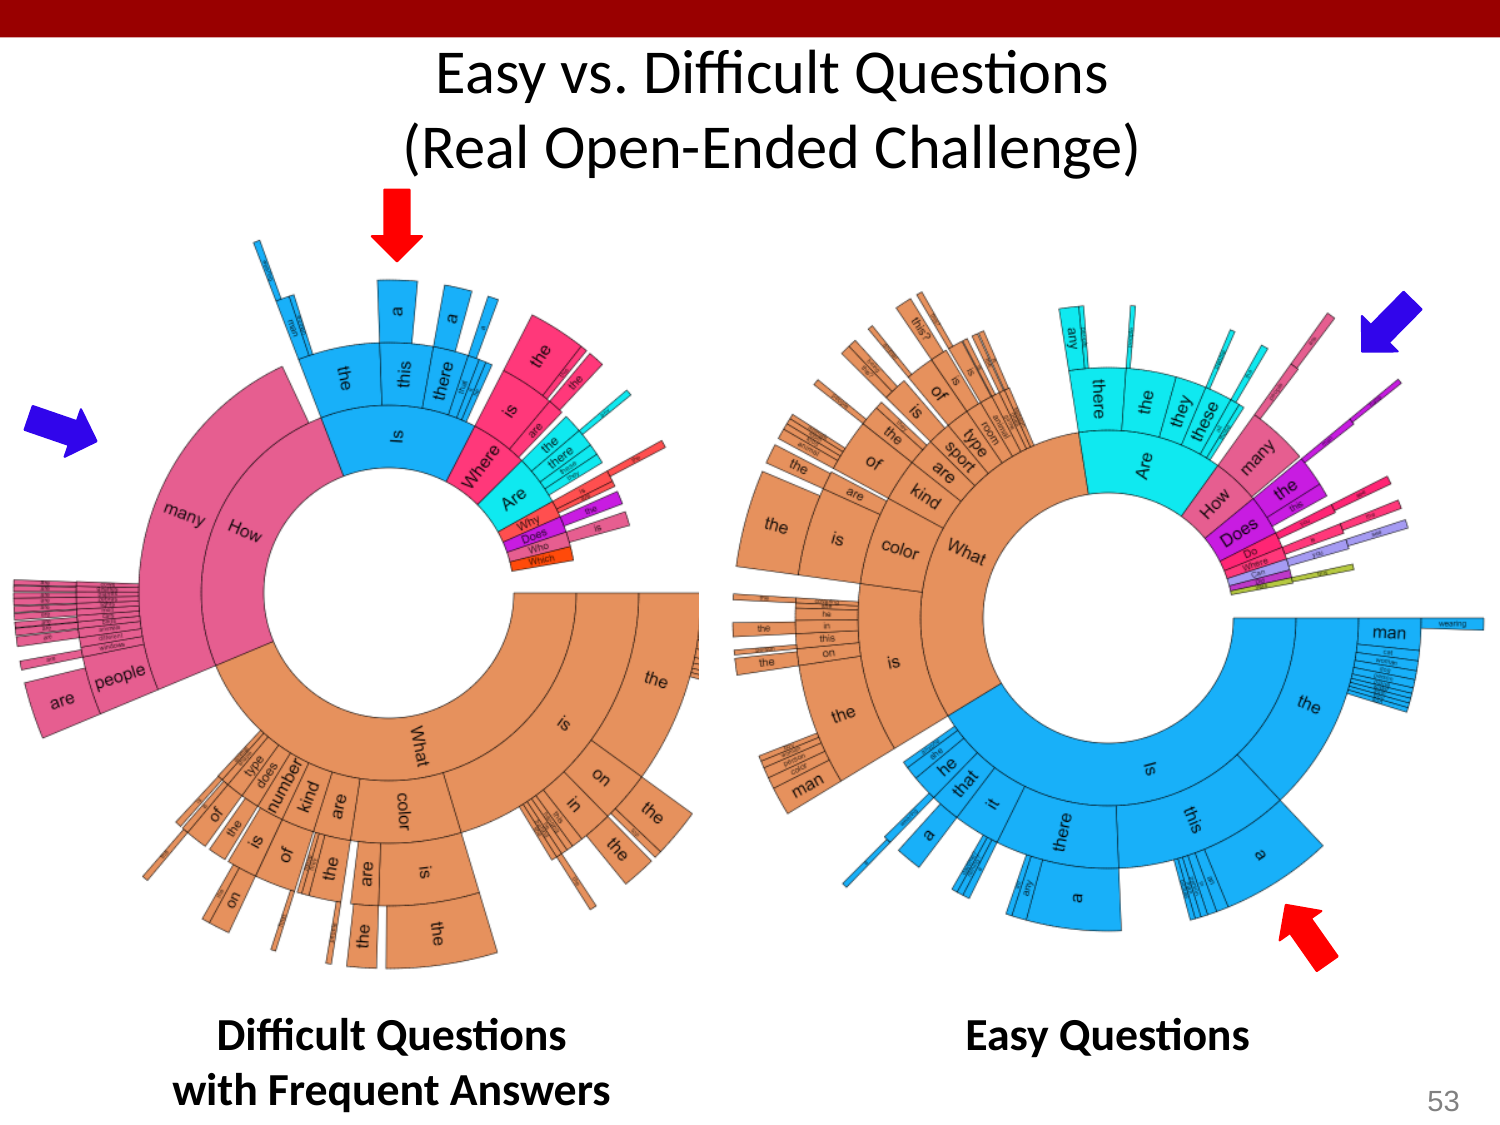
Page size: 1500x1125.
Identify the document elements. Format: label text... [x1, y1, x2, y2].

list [0, 225, 779, 1000]
slide_number 53 [1162, 1049, 1476, 1125]
text_box [384, 189, 410, 223]
text_box Difficult Questions with Frequent Answers [153, 1008, 640, 1123]
text_box Easy Questions [948, 997, 1278, 1068]
picture [699, 265, 1500, 960]
text_box Easy vs. Difficult Questions (Real Open-Ended Challenge) [135, 49, 1411, 162]
